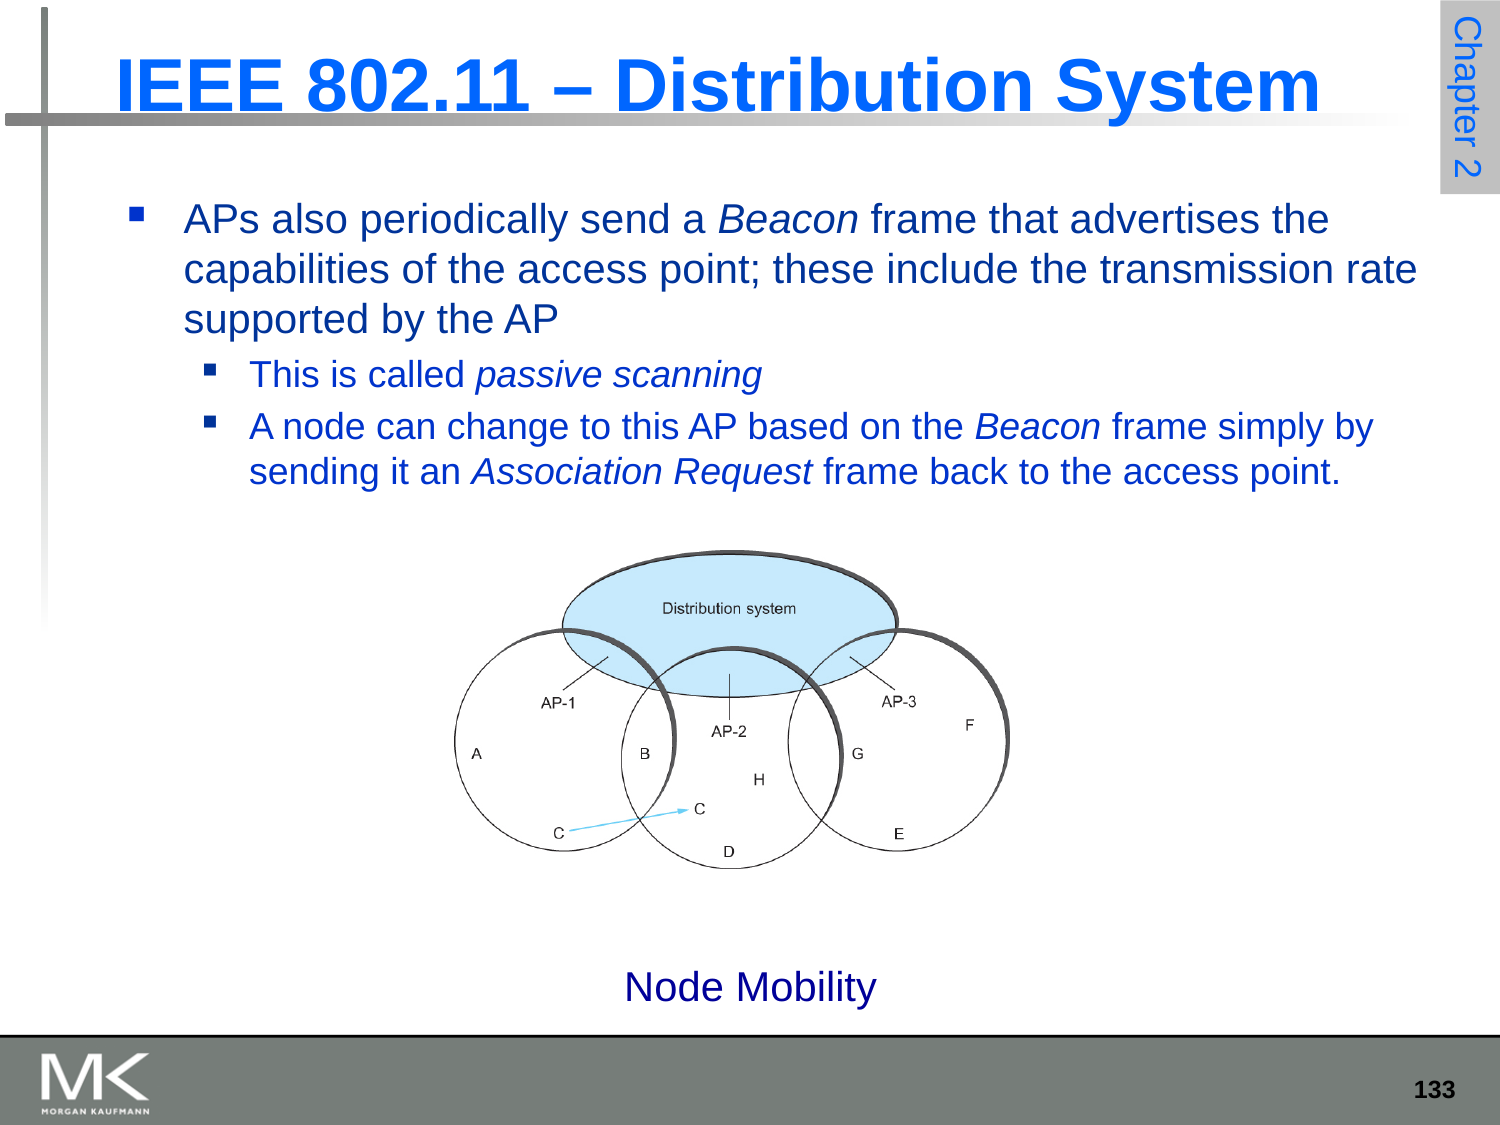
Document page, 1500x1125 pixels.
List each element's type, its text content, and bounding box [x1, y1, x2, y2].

title IEEE 802.11 – Distribution System [100, 28, 1459, 135]
text_box Node Mobility [609, 952, 893, 1018]
list APs also periodically send a Beacon frame that advertises the capabilities of the access point; these include the transmission rate supported by the AP This is called passive scanning A node can change to this AP based on the Beacon frame simply by sending it an Association Request frame back to the access point. [112, 184, 1469, 1024]
picture [29, 1046, 160, 1123]
picture [454, 550, 1011, 869]
